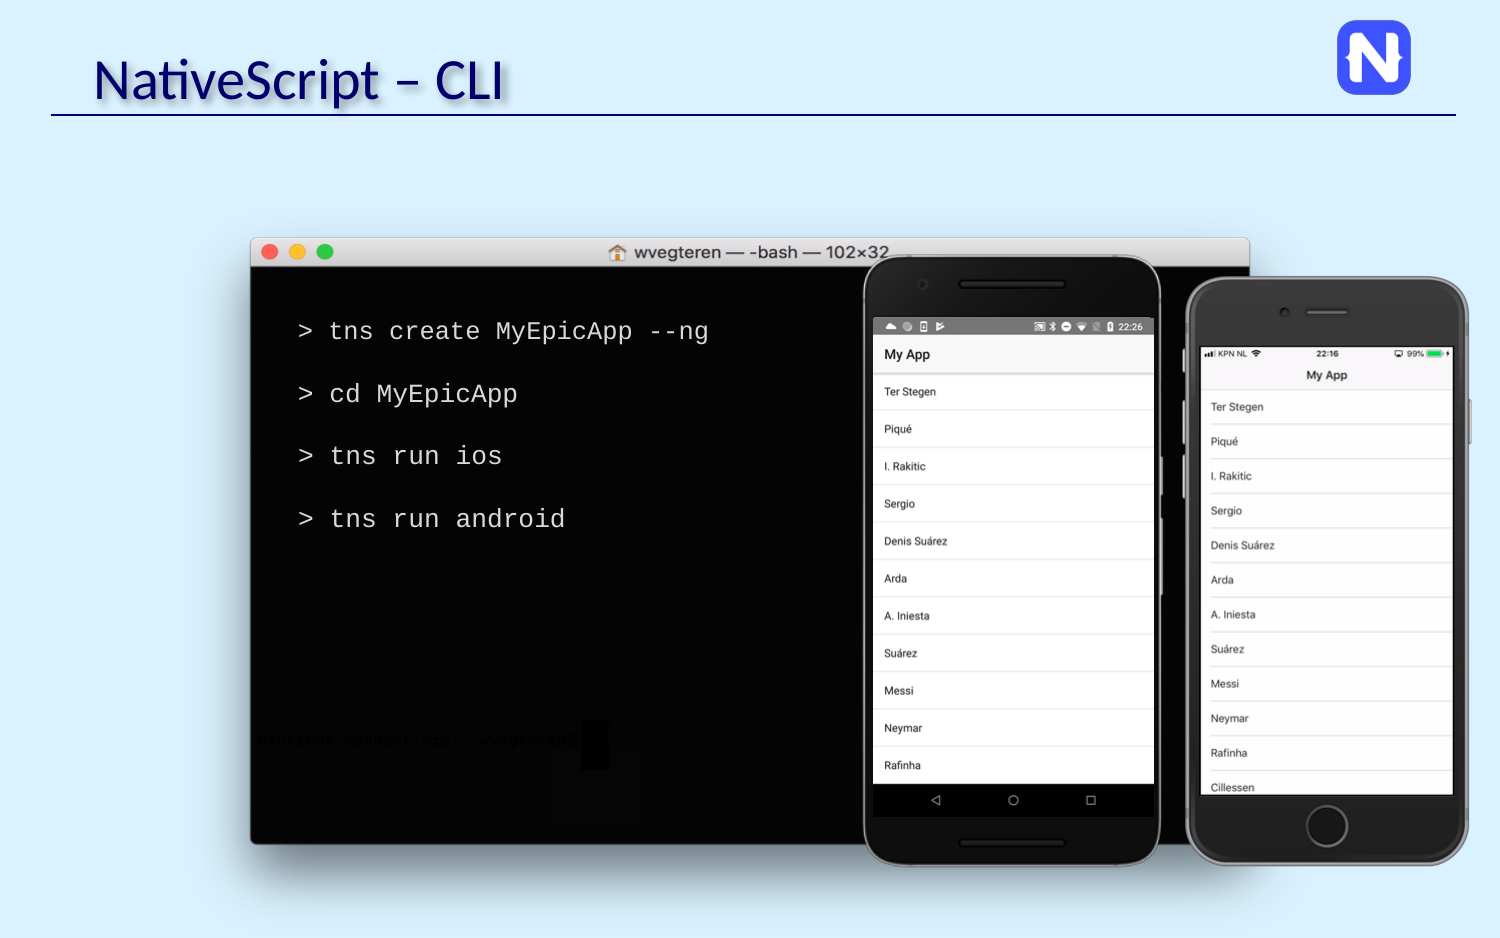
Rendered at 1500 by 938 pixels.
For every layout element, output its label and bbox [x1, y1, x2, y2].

text_box [842, 221, 1188, 901]
text_box [50, 20, 1457, 129]
picture [1188, 275, 1473, 868]
text_box [173, 197, 1327, 938]
